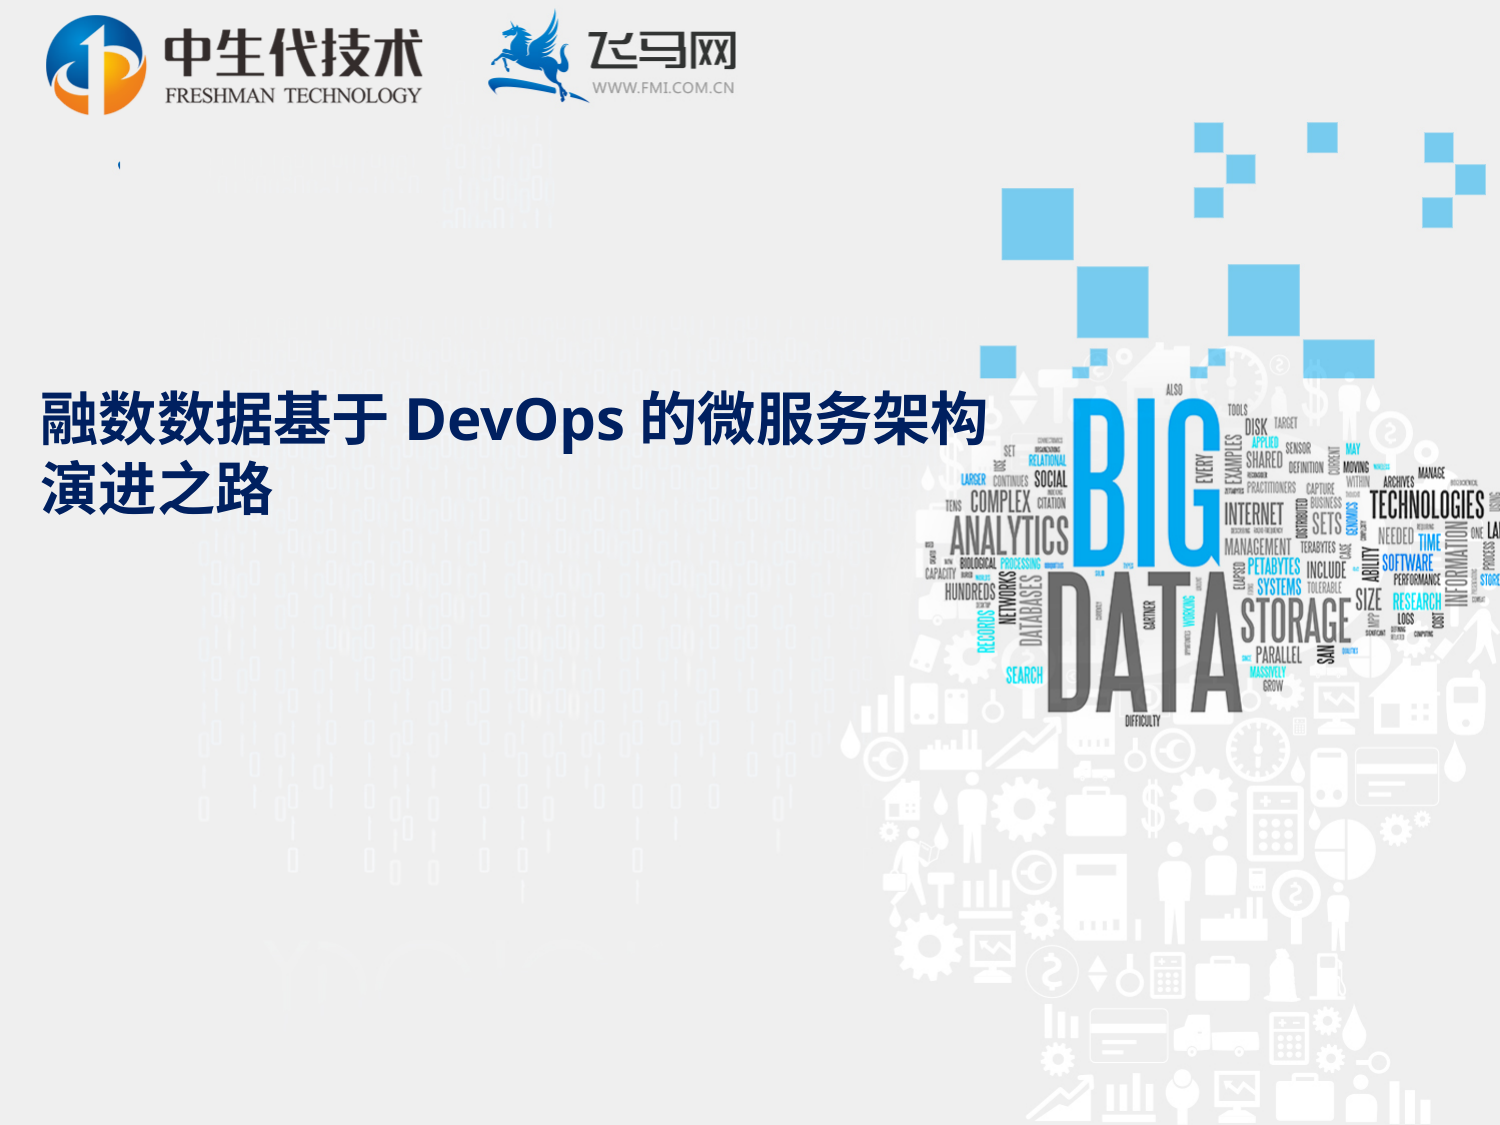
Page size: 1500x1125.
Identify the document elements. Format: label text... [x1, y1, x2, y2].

text_box 融数数据基于DevOps的微服务架构演进之路 [25, 374, 1045, 529]
picture [0, 0, 1500, 1125]
